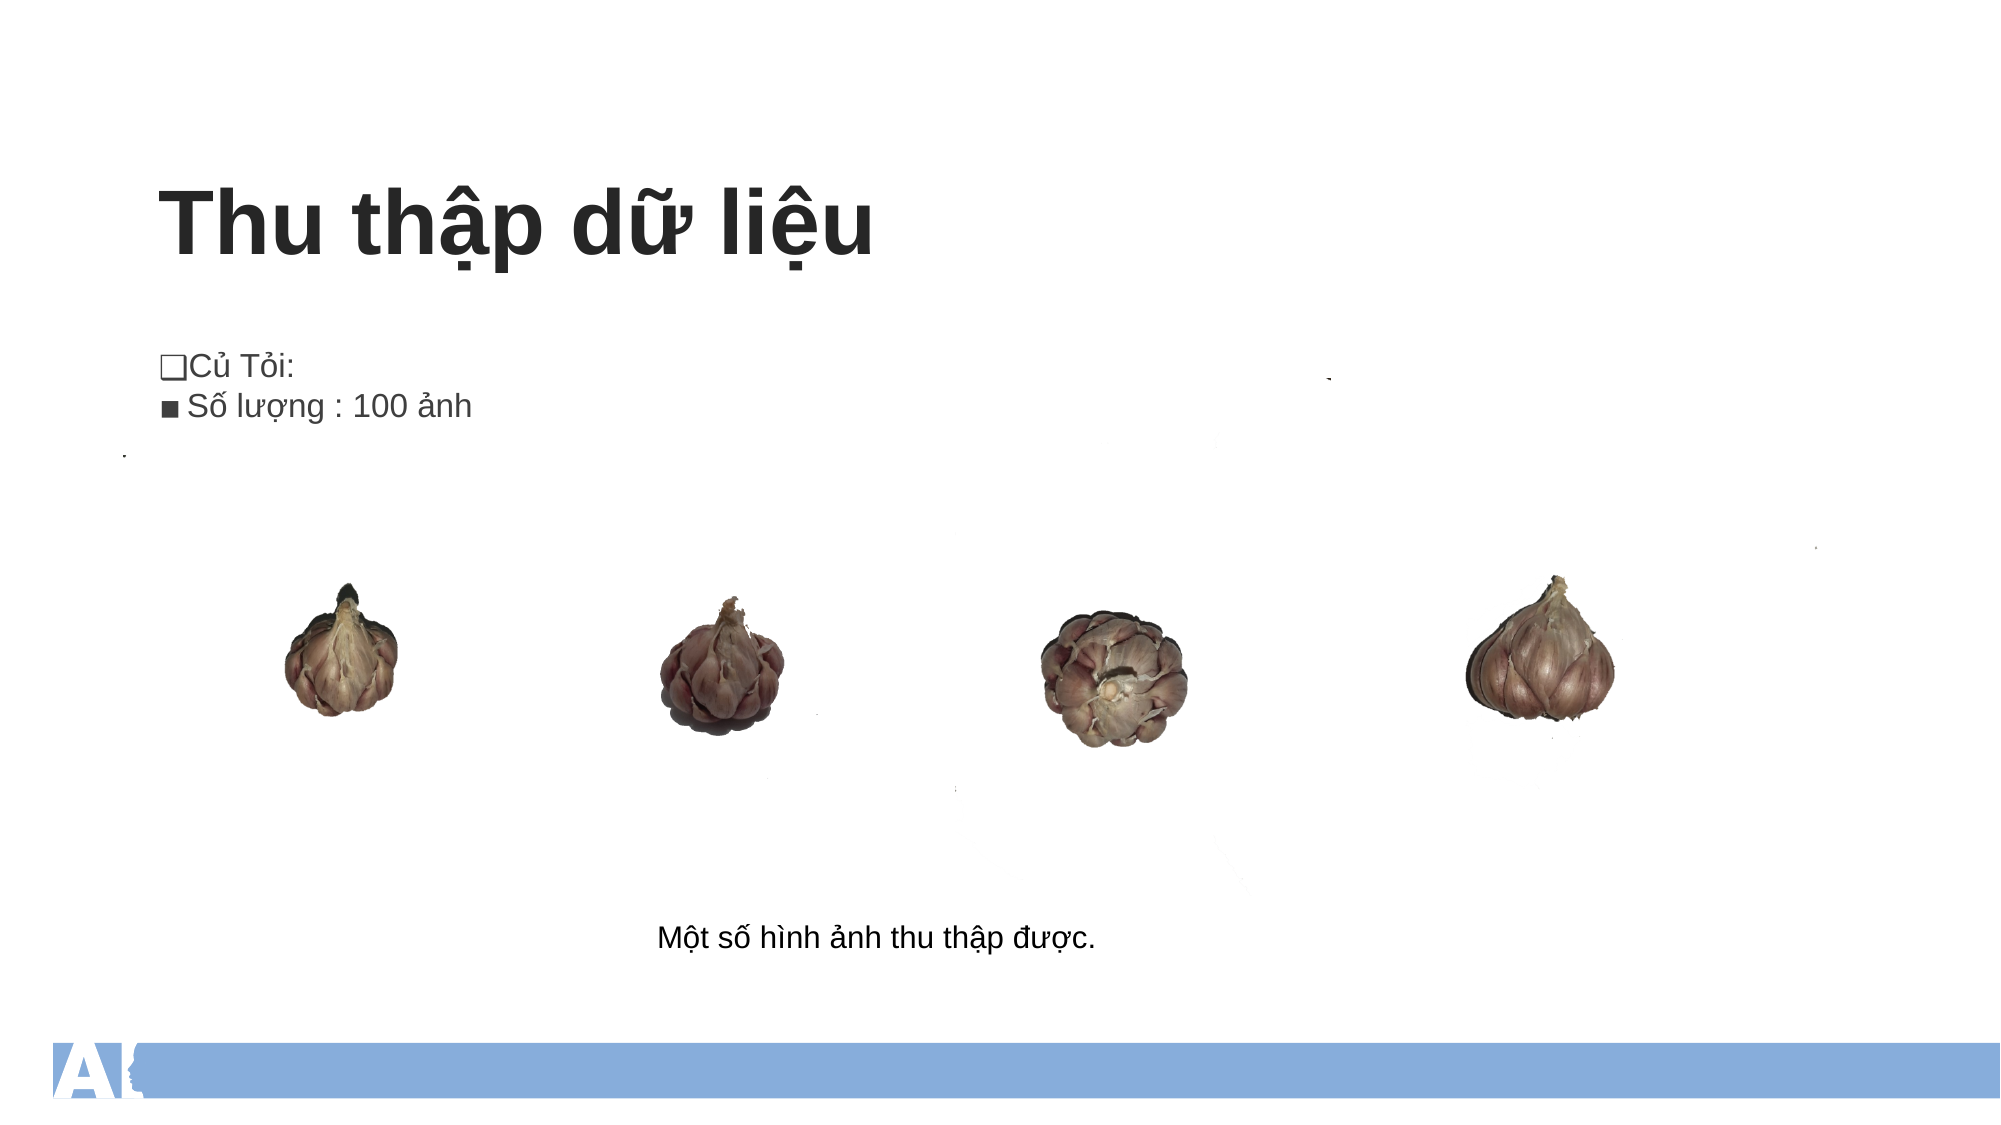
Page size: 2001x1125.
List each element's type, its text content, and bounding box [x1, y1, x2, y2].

text_box Củ Tỏi: Số lượng : 100 ảnh [143, 336, 1634, 432]
picture [123, 378, 1832, 1031]
text_box Một số hình ảnh thu thập được. [642, 909, 1467, 962]
text_box Thu thập dữ liệu [143, 155, 937, 281]
